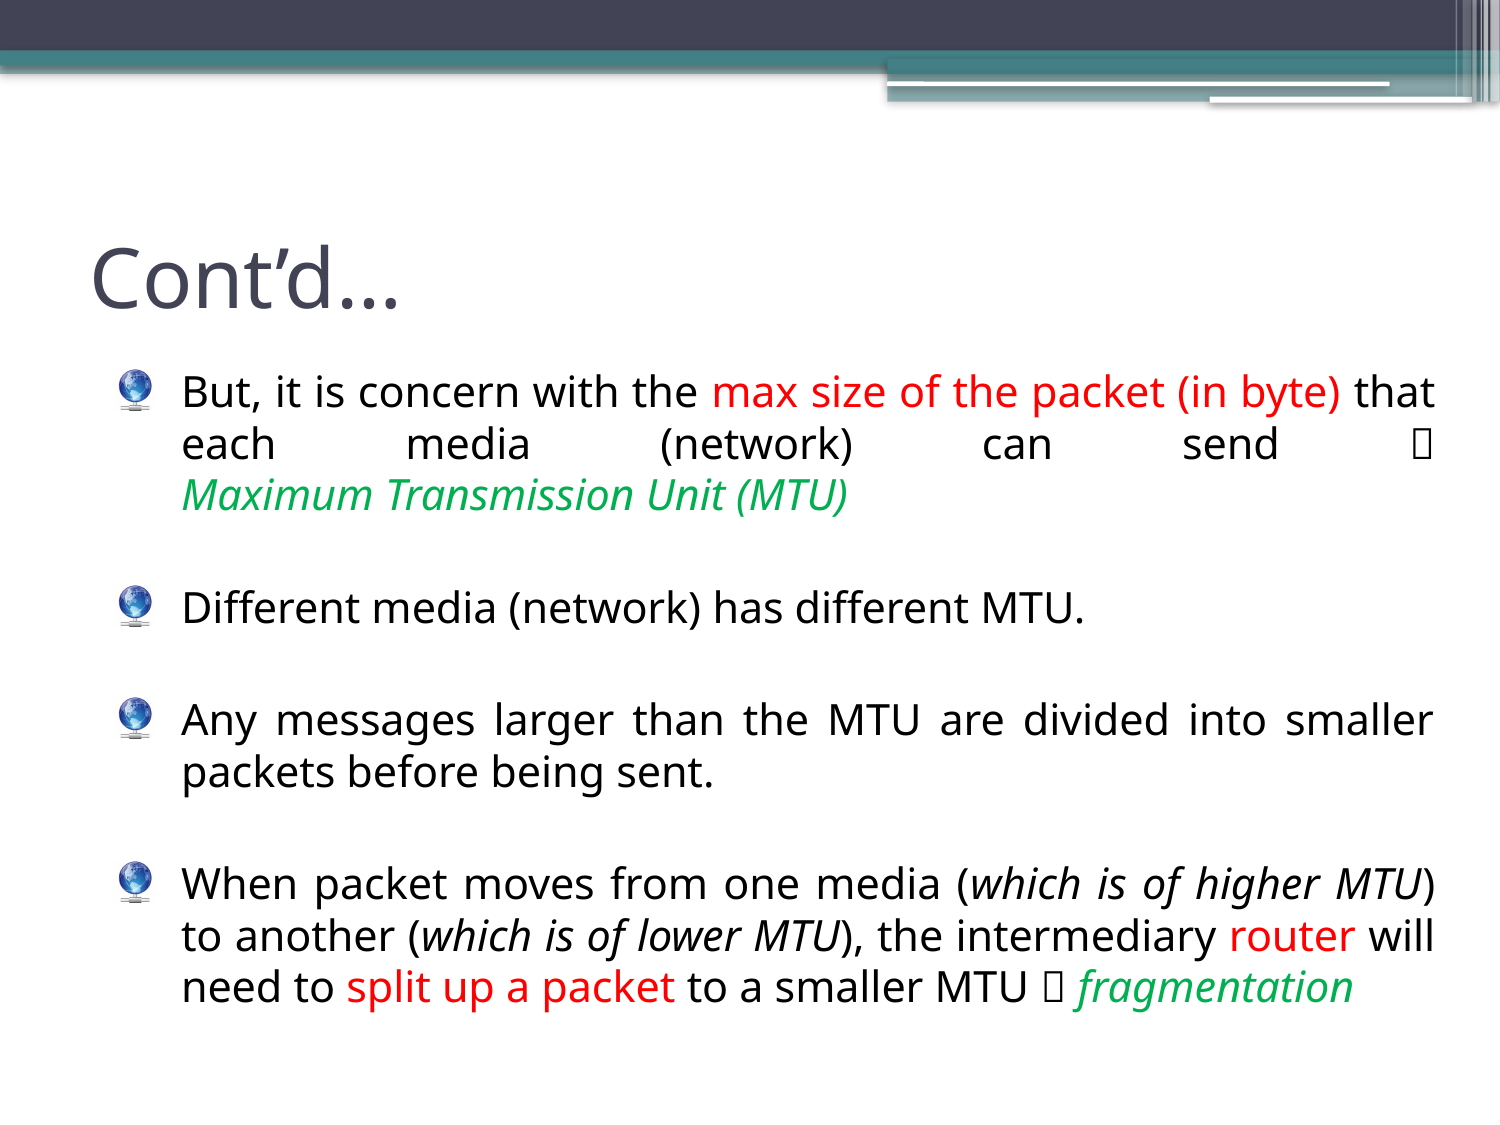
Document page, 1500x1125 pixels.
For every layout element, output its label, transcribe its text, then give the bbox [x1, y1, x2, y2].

title Cont’d… [75, 187, 1425, 363]
picture [114, 369, 156, 411]
picture [114, 861, 156, 903]
list But, it is concern with the max size of the packet (in byte) that each media (network) can send  Maximum Transmission Unit (MTU) Different media (network) has different MTU. Any messages larger than the MTU are divided into smaller packets before being sent. When packet moves from one media (which is of higher MTU) to another (which is of lower MTU), the intermediary router will need to split up a packet to a smaller MTU  fragmentation [99, 357, 1450, 1067]
picture [114, 697, 156, 739]
picture [114, 585, 156, 627]
